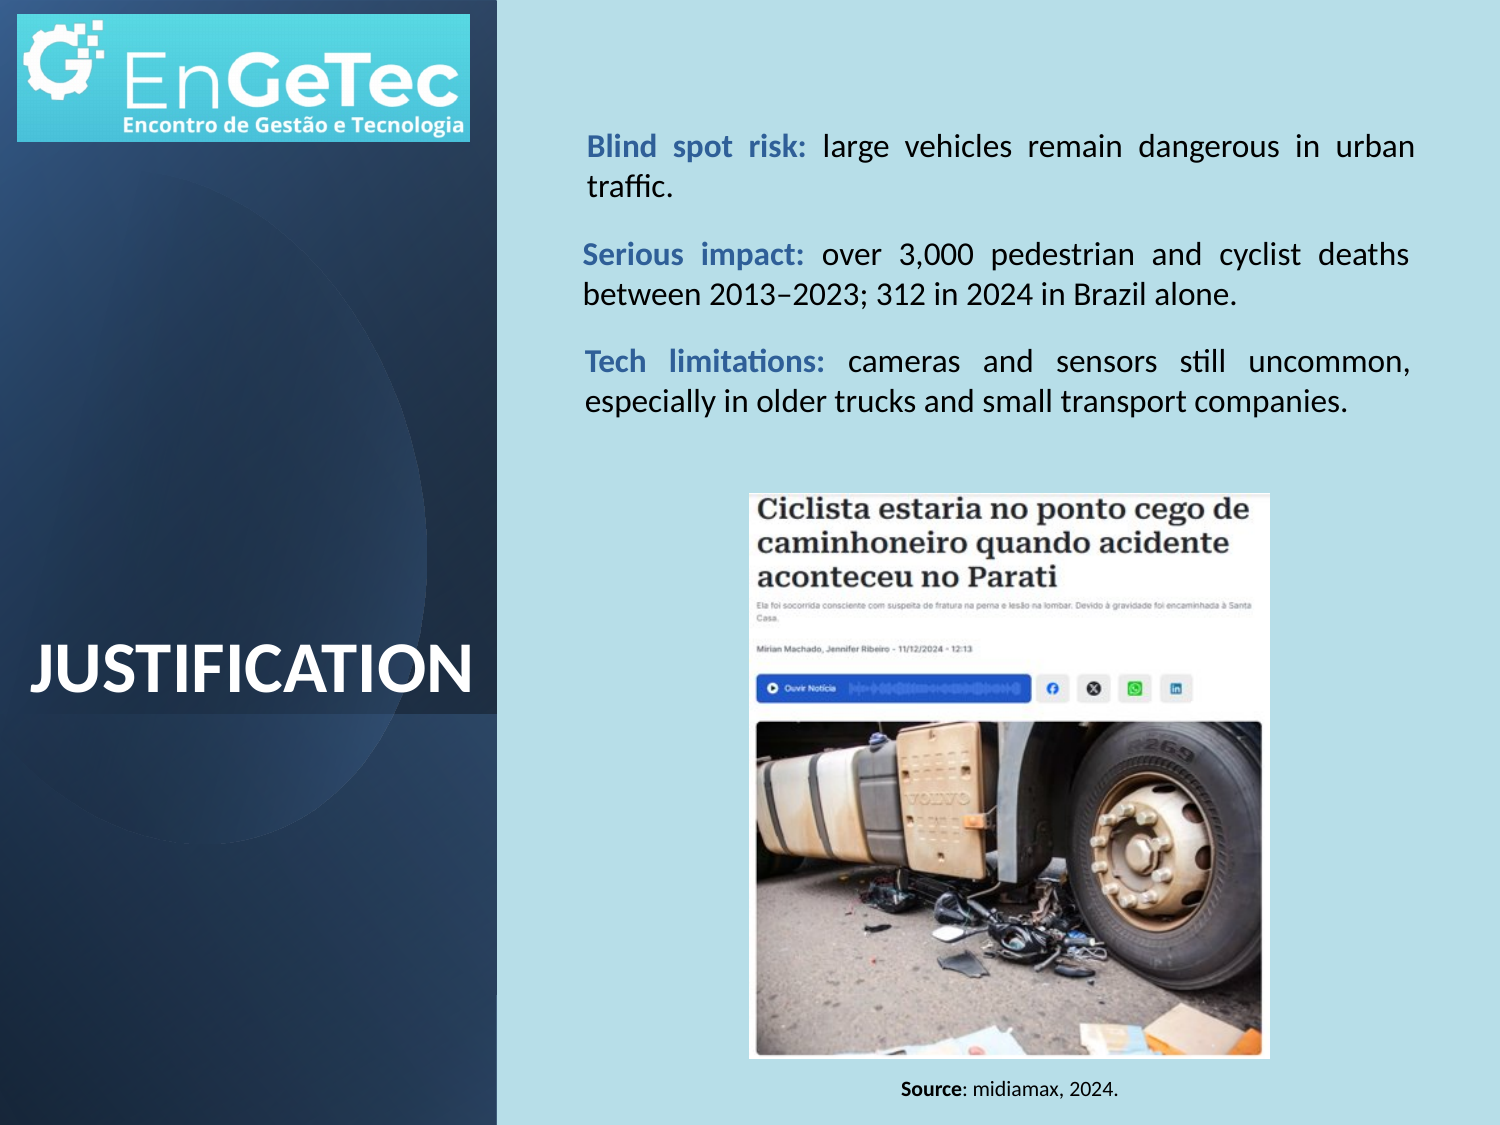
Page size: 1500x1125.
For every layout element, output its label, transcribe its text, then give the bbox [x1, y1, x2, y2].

text_box Tech limitations: cameras and sensors still uncommon, especially in older trucks and small transport companies. [569, 331, 1427, 427]
title JUSTIFICATION [8, 594, 490, 715]
picture [749, 493, 1270, 1059]
text_box [0, 0, 499, 1125]
picture [17, 14, 471, 142]
text_box Serious impact: over 3,000 pedestrian and cyclist deaths between 2013–2023; 312 in 2024 in Brazil alone. [567, 224, 1426, 320]
text_box Blind spot risk: large vehicles remain dangerous in urban traffic. [571, 116, 1432, 212]
text_box Source: midiamax, 2024. [801, 1068, 1219, 1101]
